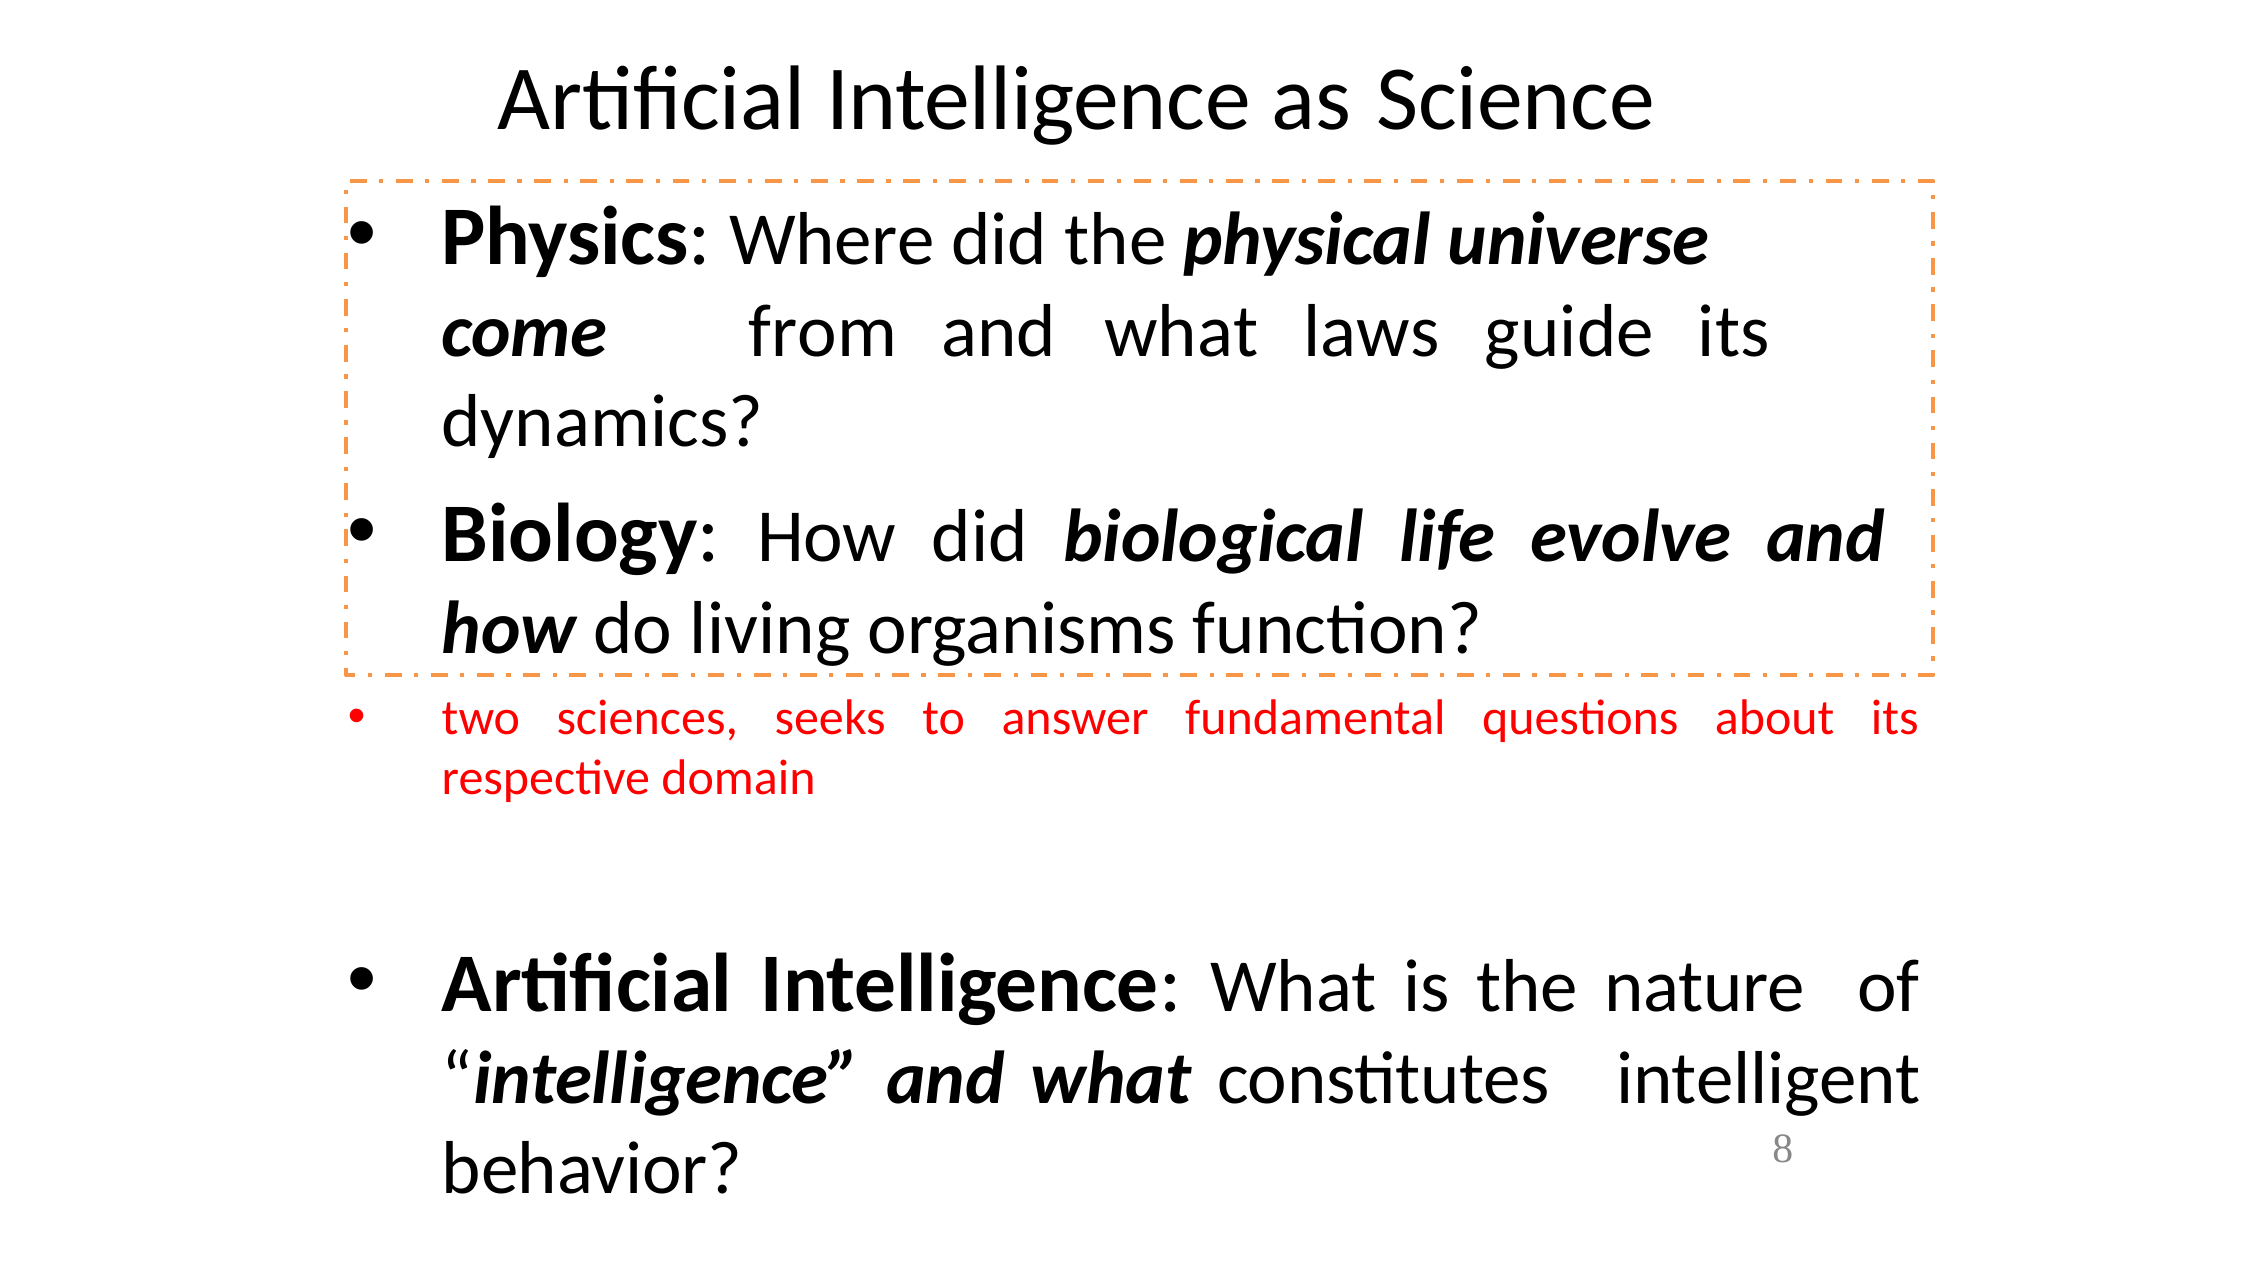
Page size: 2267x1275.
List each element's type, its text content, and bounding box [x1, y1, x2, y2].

title Artificial Intelligence as Science [495, 37, 1663, 181]
text_box 8 [1770, 1120, 1796, 1171]
text_box [1917, 179, 1935, 677]
text_box Physics: Where did the physical universe come from and what laws guide its dynamics? Biology: How did biological life evolve and how do living organisms function? two sciences, seeks to answer fundamental questions about its respective domain Artificial Intelligence: What is the nature of “intelligence” and what constitutes intelligent behavior? [345, 181, 1921, 1209]
